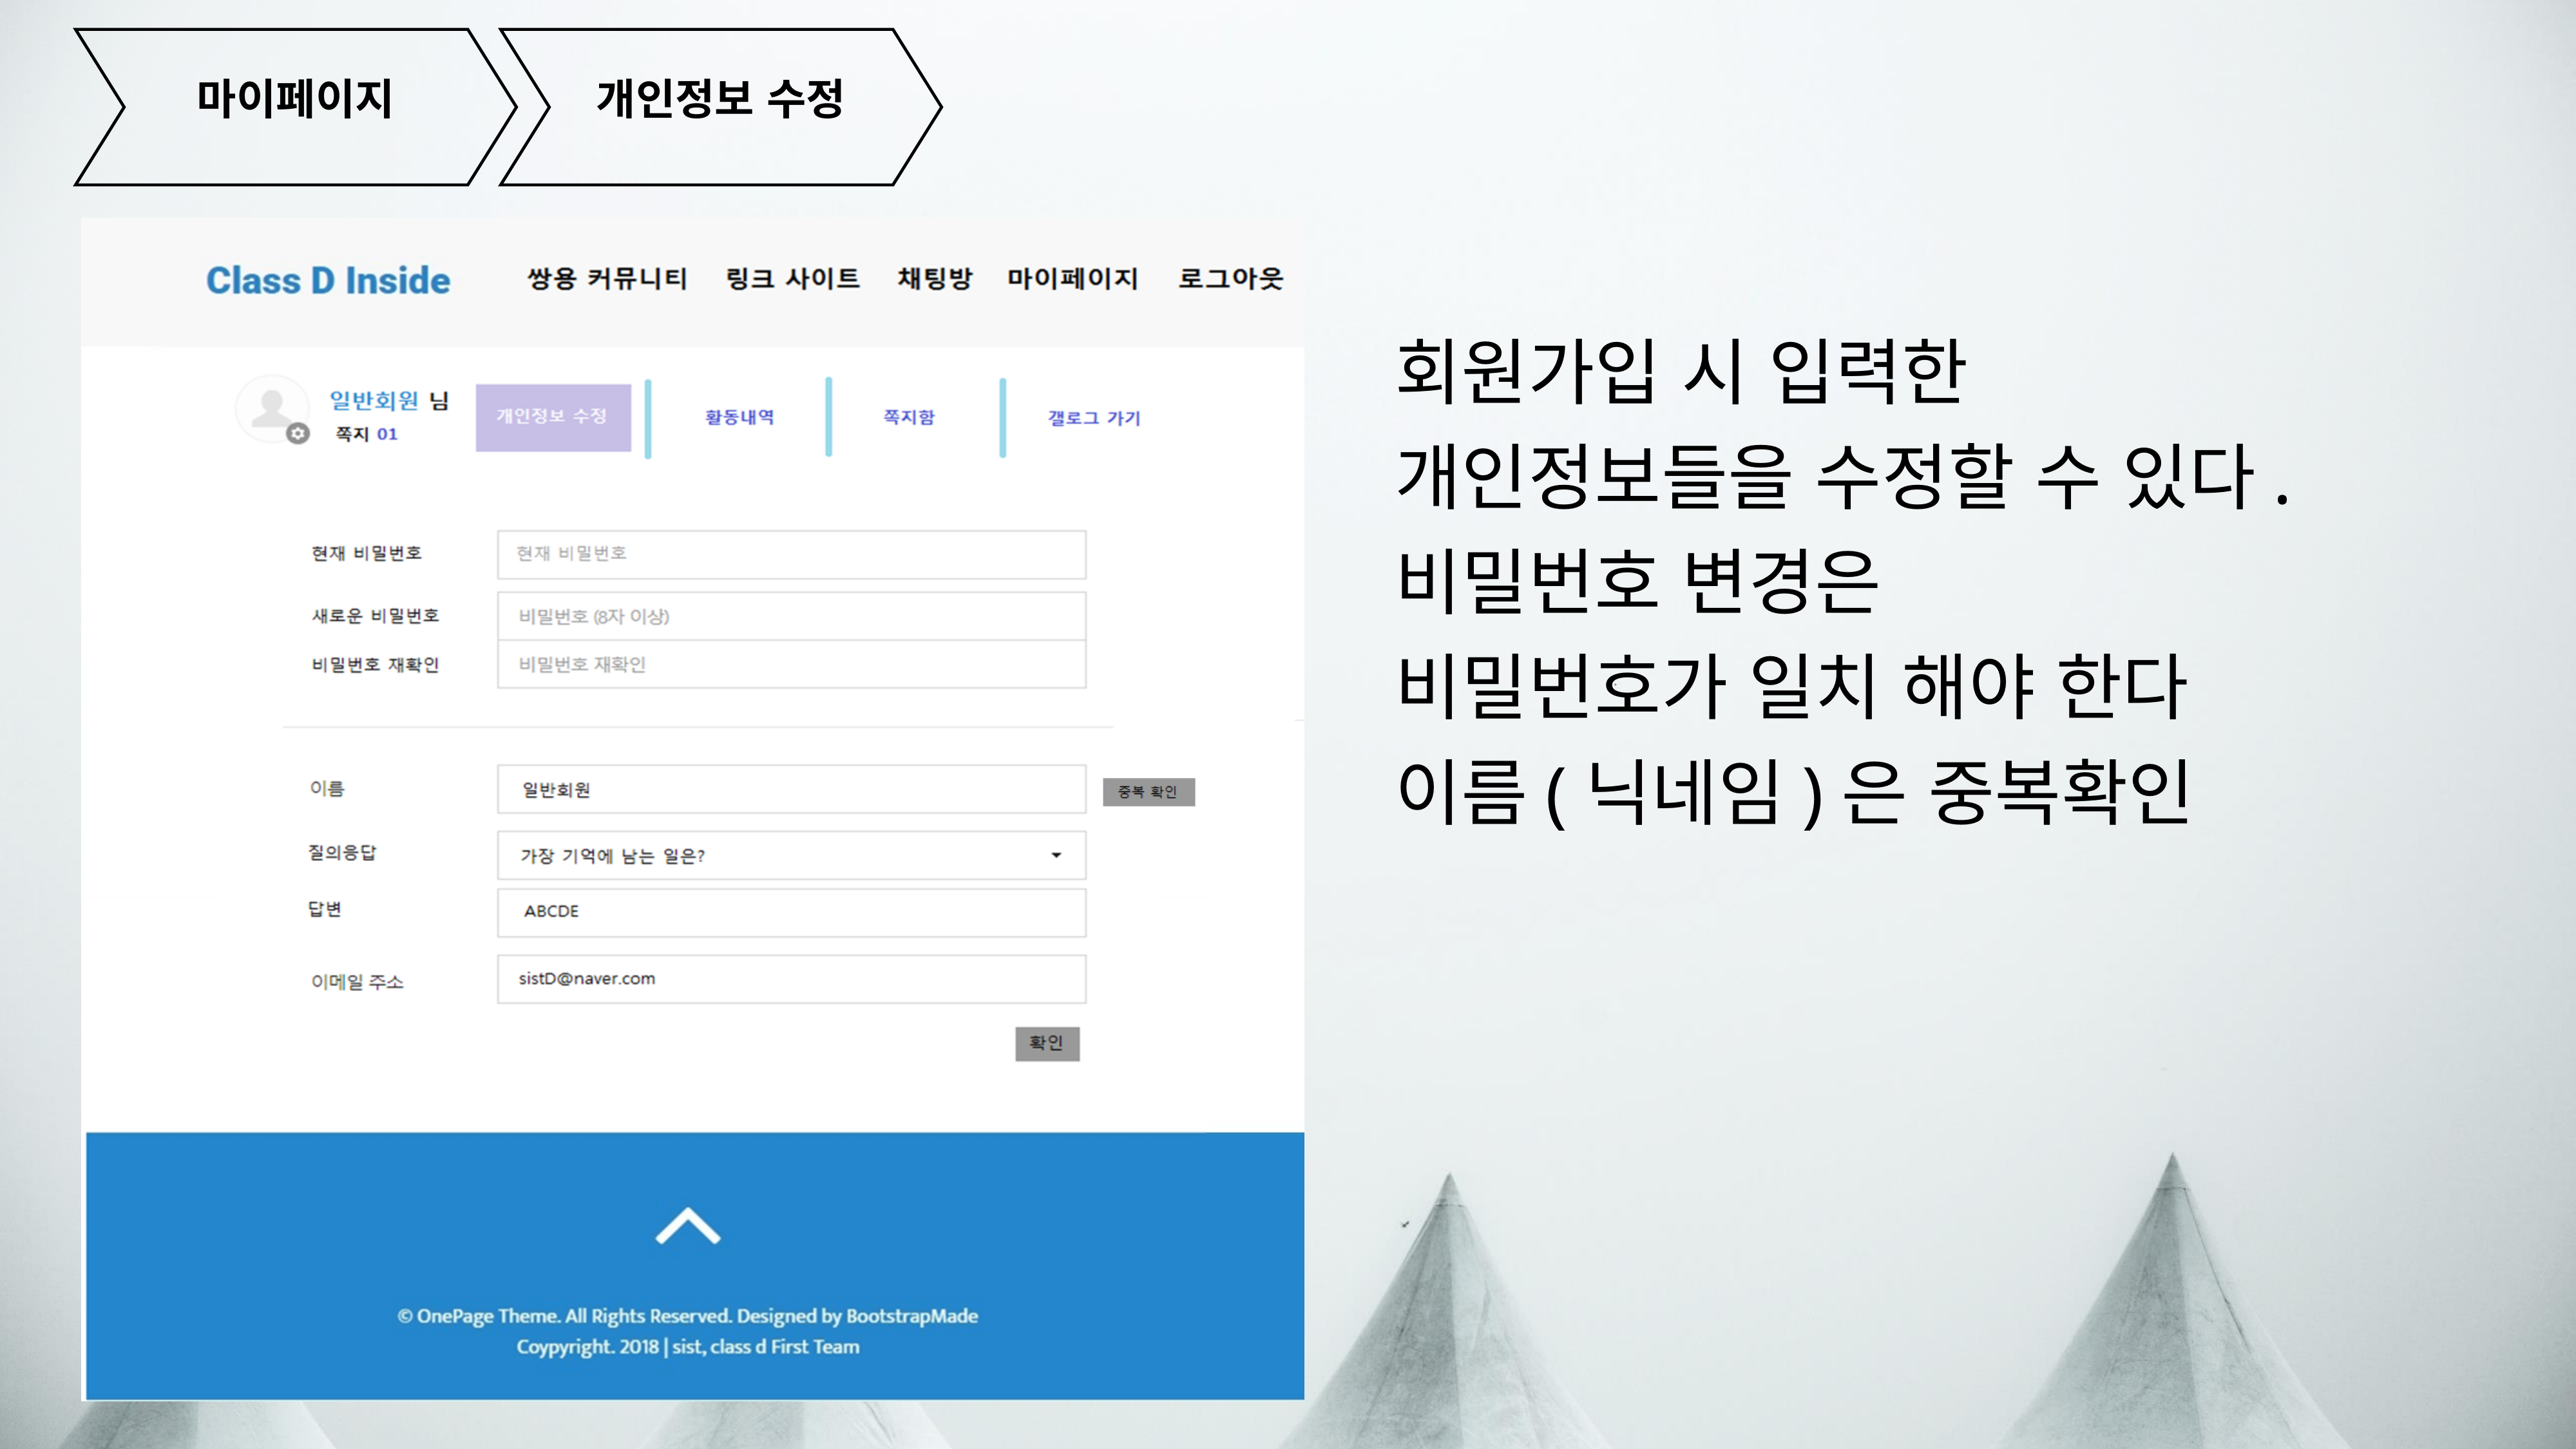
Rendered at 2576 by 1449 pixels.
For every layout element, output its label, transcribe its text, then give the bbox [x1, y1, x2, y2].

picture [0, 0, 2576, 1449]
text_box 마이페이지 [75, 29, 517, 185]
text_box 개인정보 수정 [500, 29, 942, 185]
text_box 회원가입 시 입력한 개인정보들을 수정할 수 있다. 비밀번호 변경은 비밀번호가 일치 해야 한다 이름(닉네임)은 중복확인 [1385, 218, 2421, 1393]
